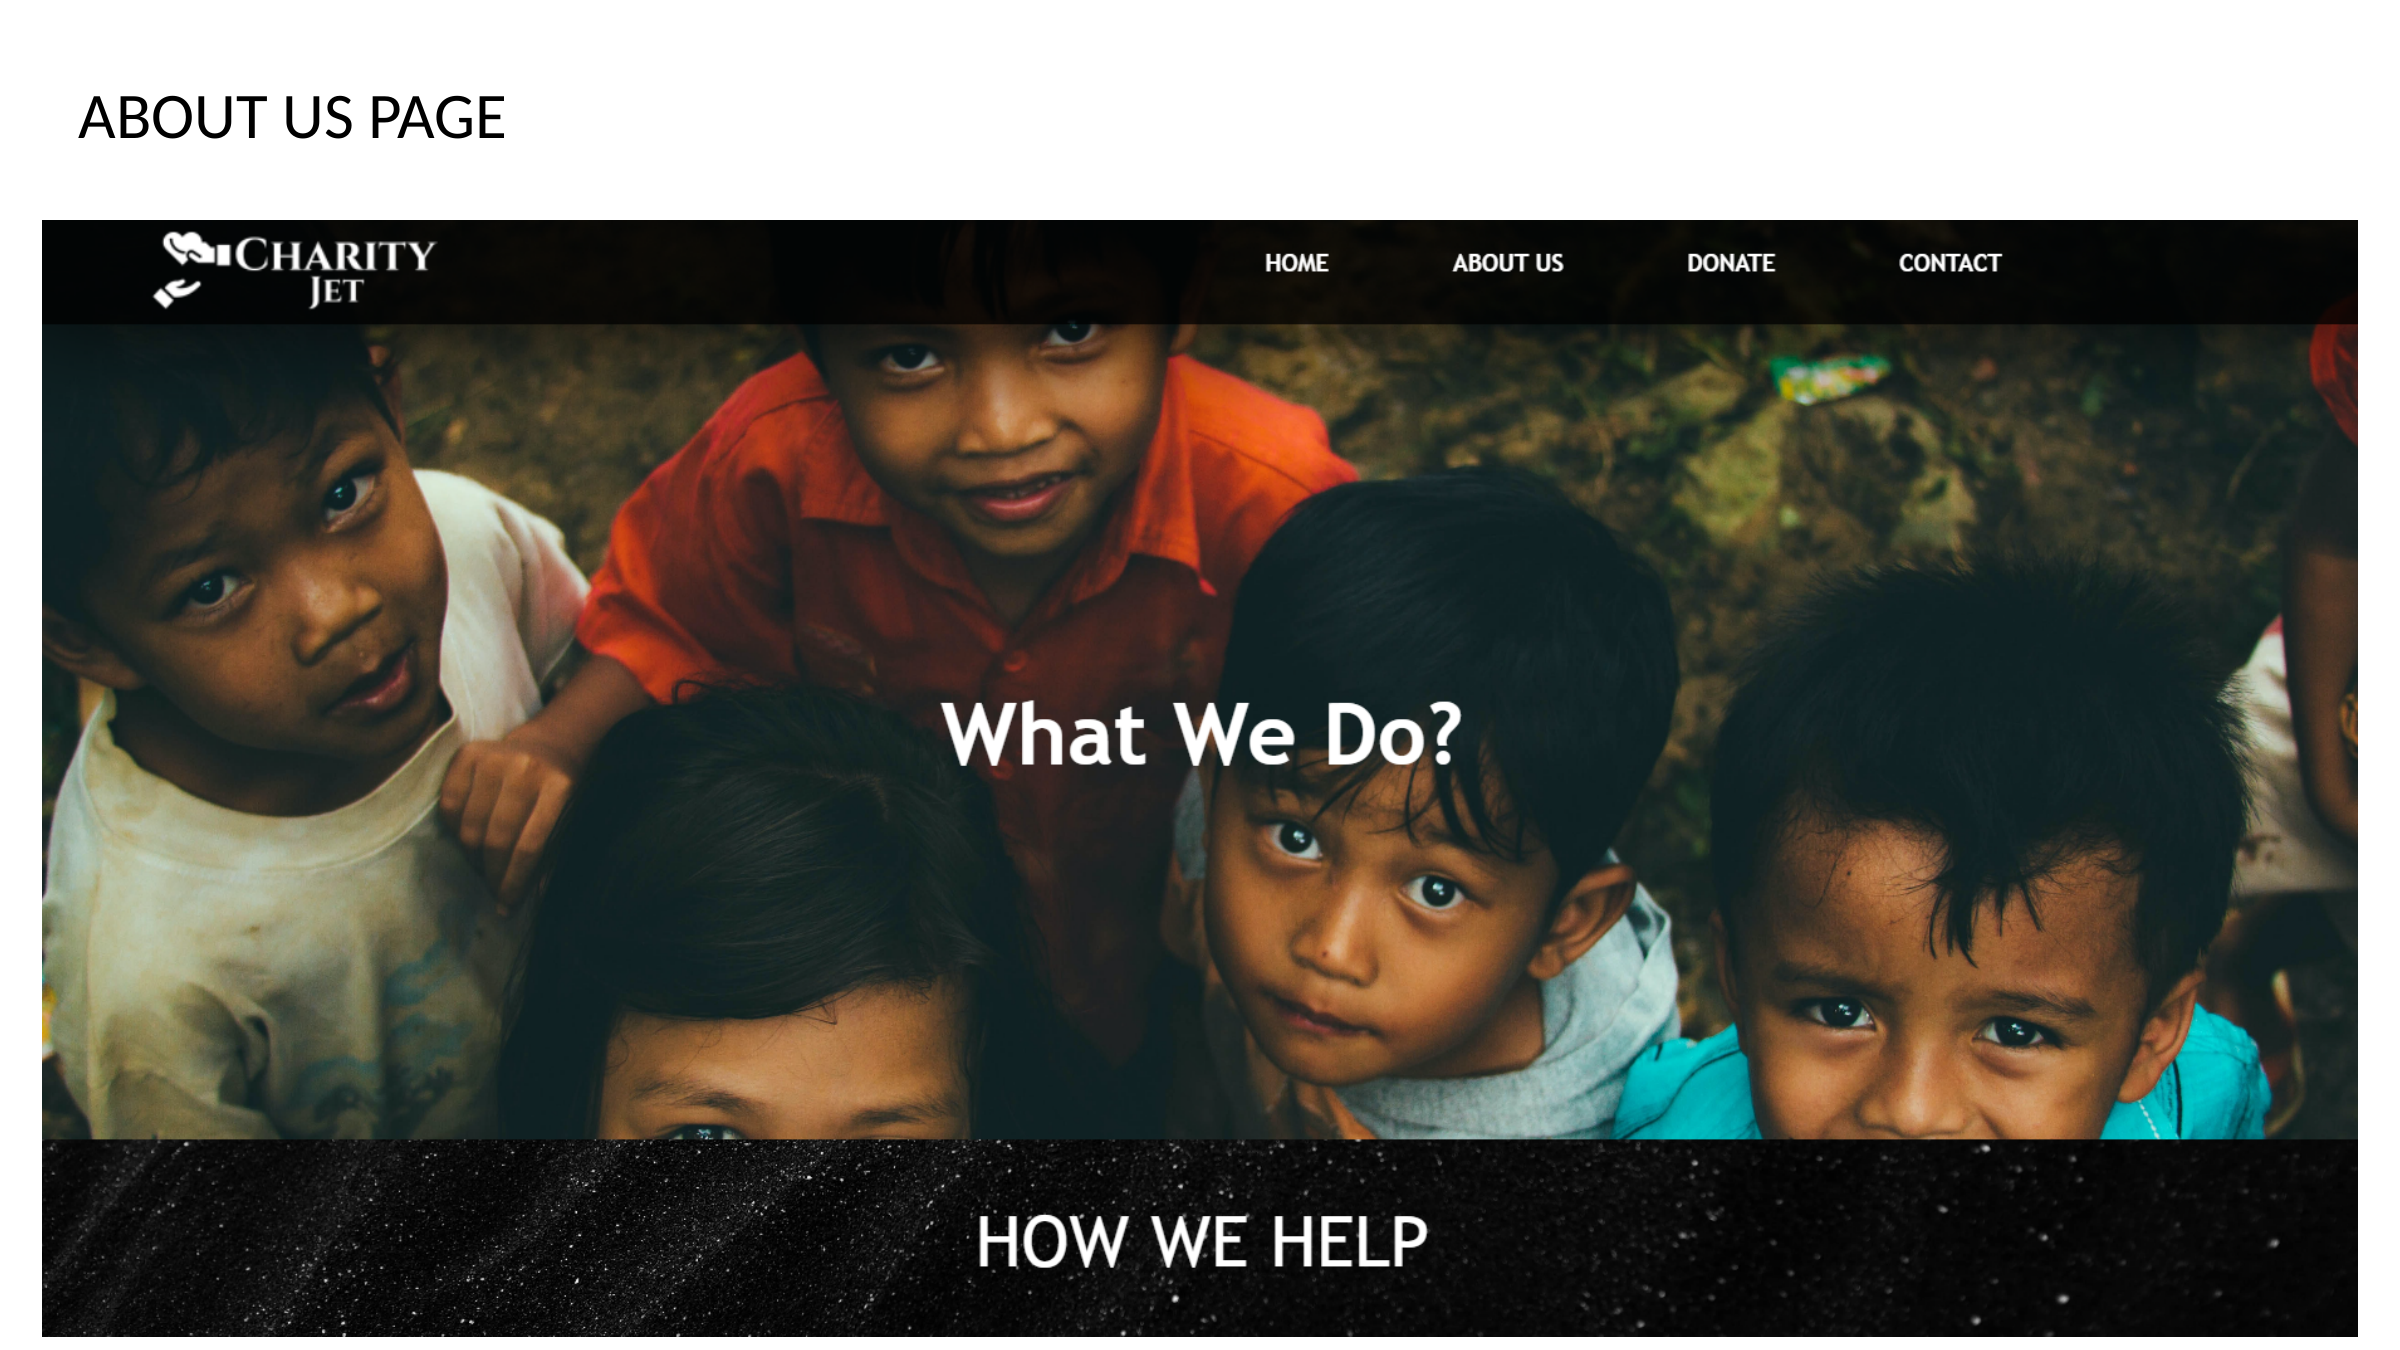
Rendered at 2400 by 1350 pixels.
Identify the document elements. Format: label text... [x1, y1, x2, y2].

text_box ABOUT US PAGE [63, 65, 768, 159]
picture [42, 220, 2358, 1337]
